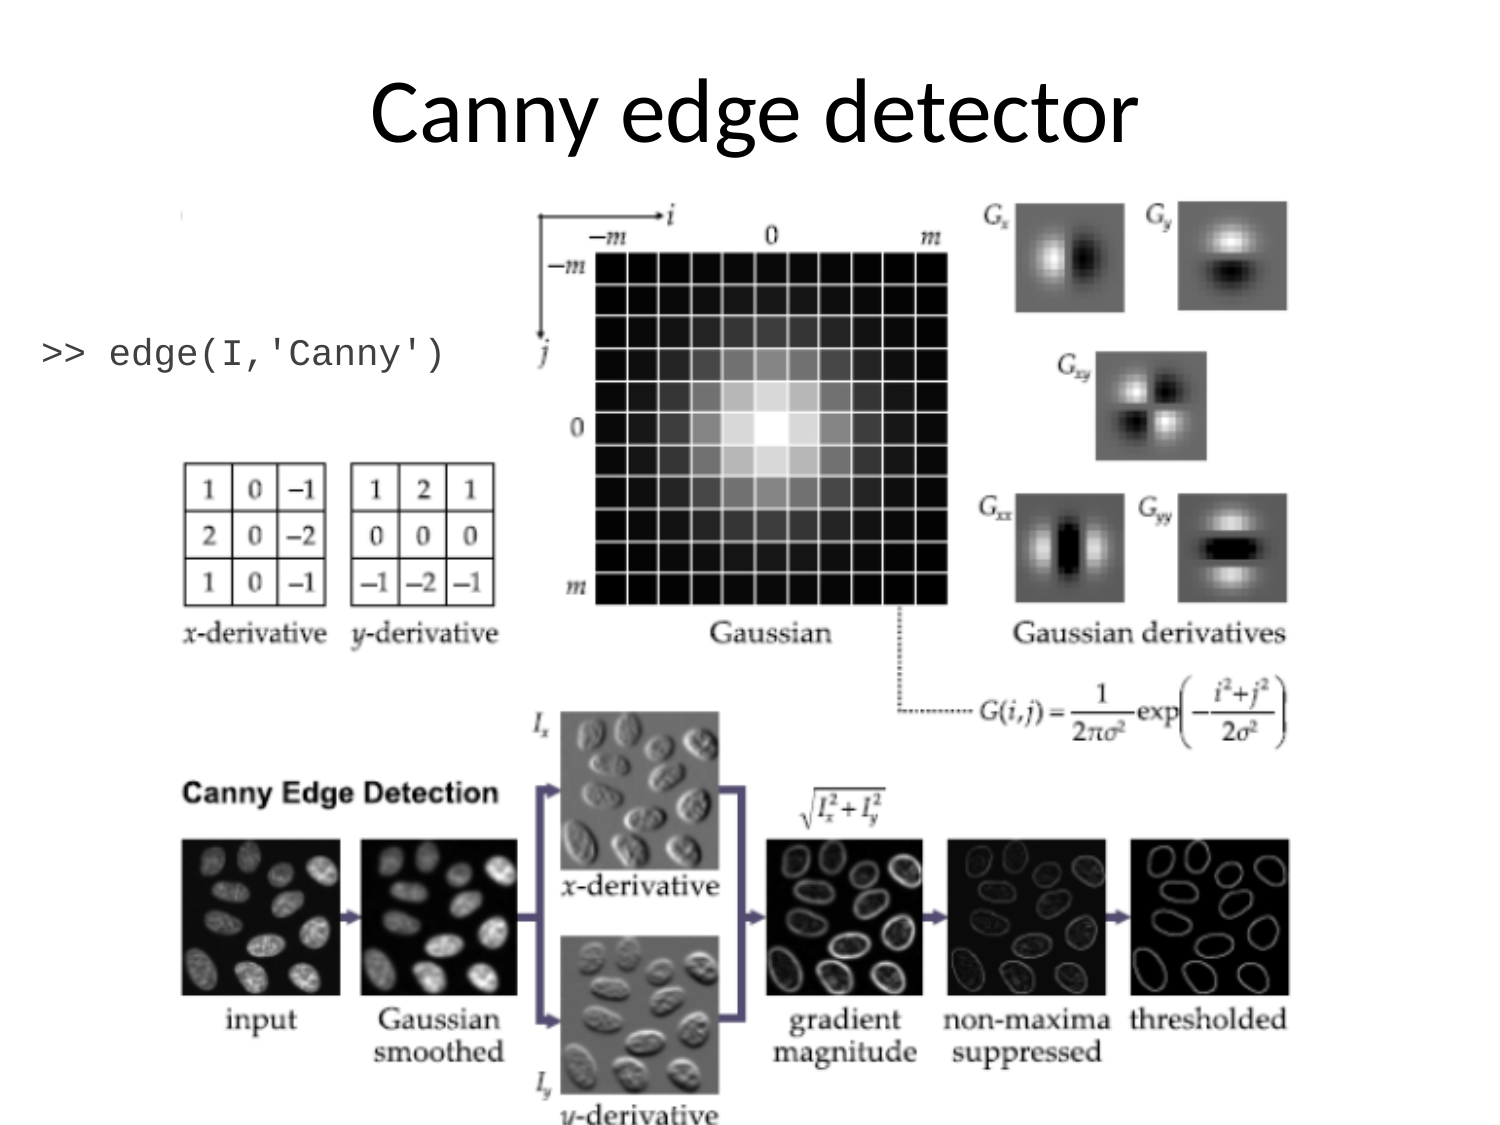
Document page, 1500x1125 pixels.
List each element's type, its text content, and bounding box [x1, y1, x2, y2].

title Canny edge detector [81, 11, 1432, 200]
text_box >> edge(I,'Canny') [26, 320, 144, 381]
picture [149, 193, 1363, 1125]
